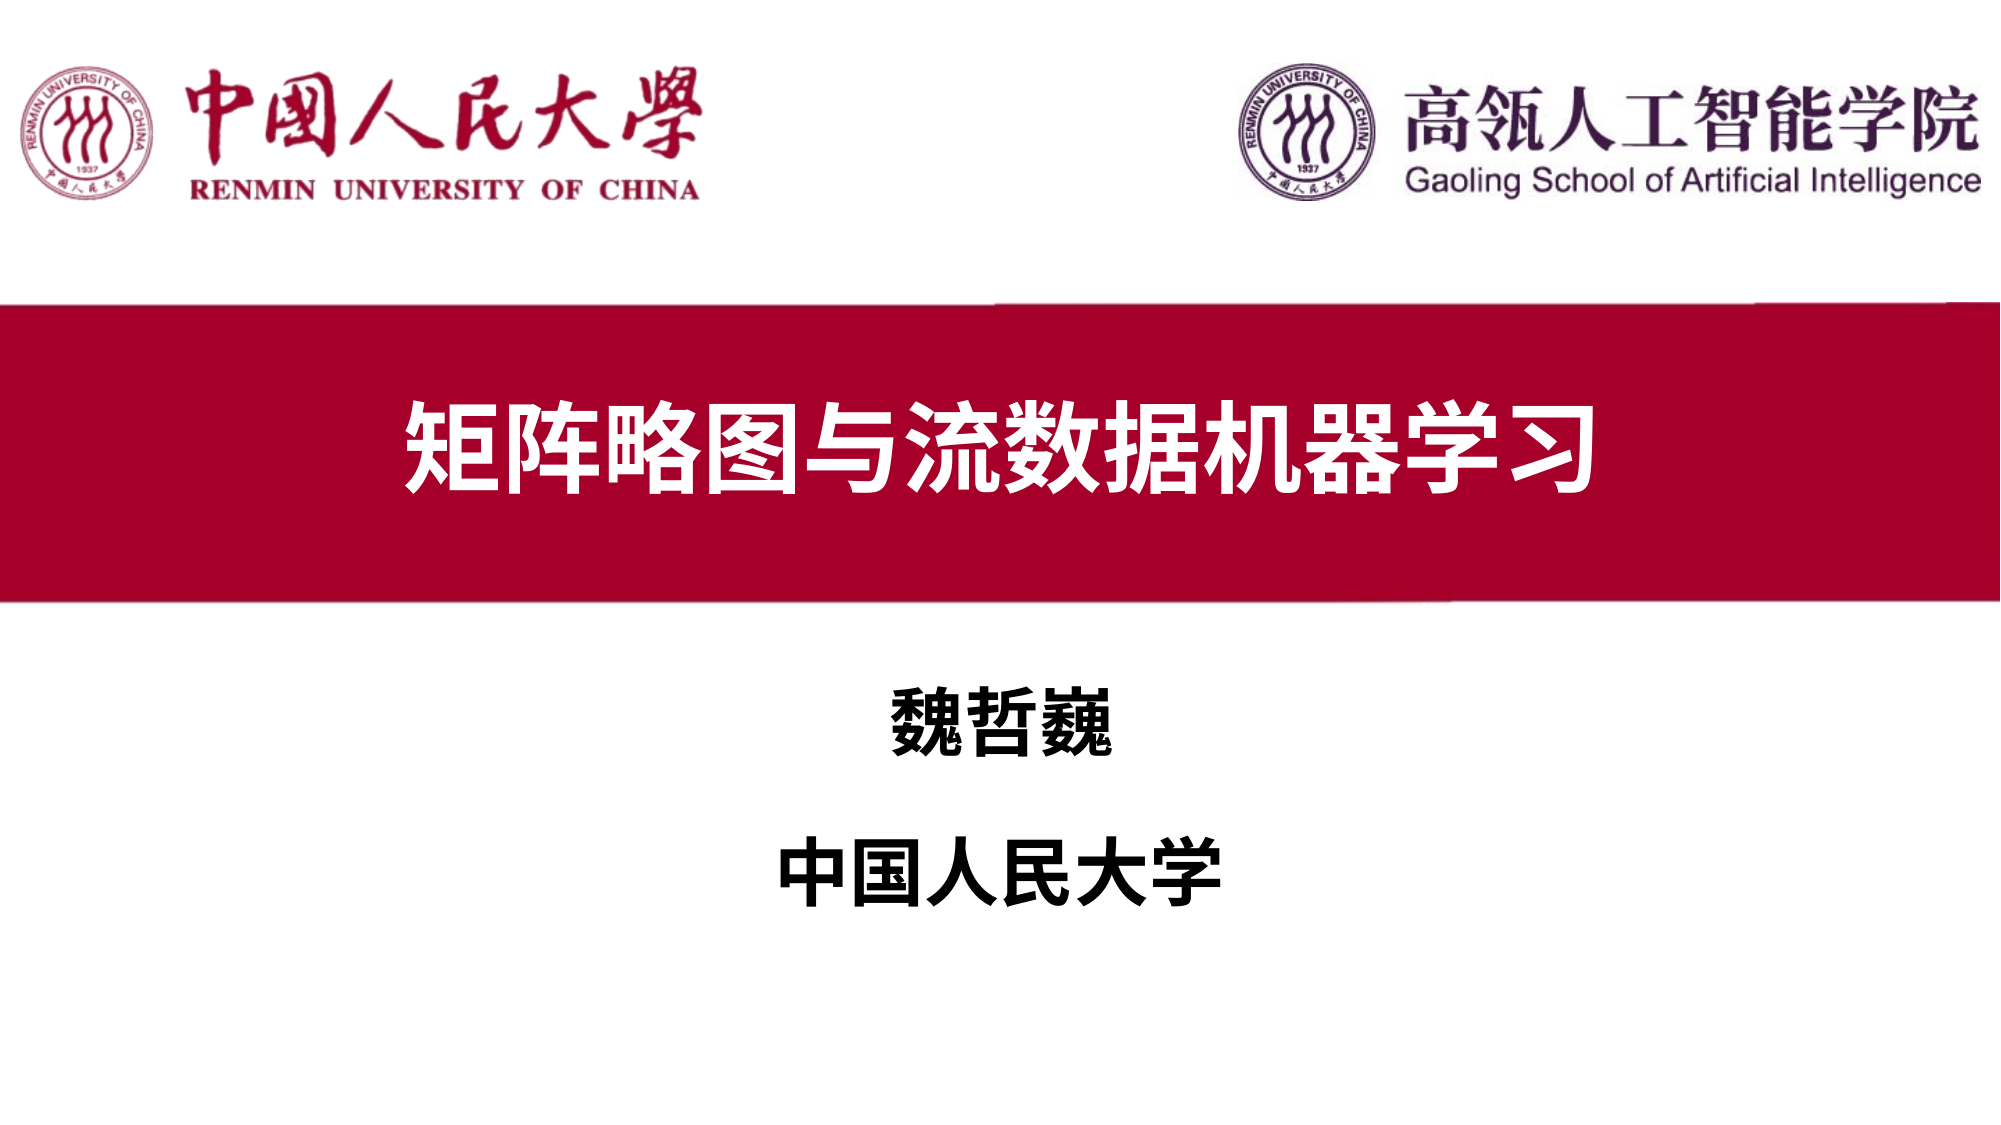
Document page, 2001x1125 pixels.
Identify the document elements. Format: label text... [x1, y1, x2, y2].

text_box 中国人民大学 [742, 817, 1258, 938]
picture [19, 49, 712, 216]
picture [0, 302, 2000, 634]
text_box 魏哲巍 [744, 668, 1260, 788]
picture [1238, 63, 1981, 202]
